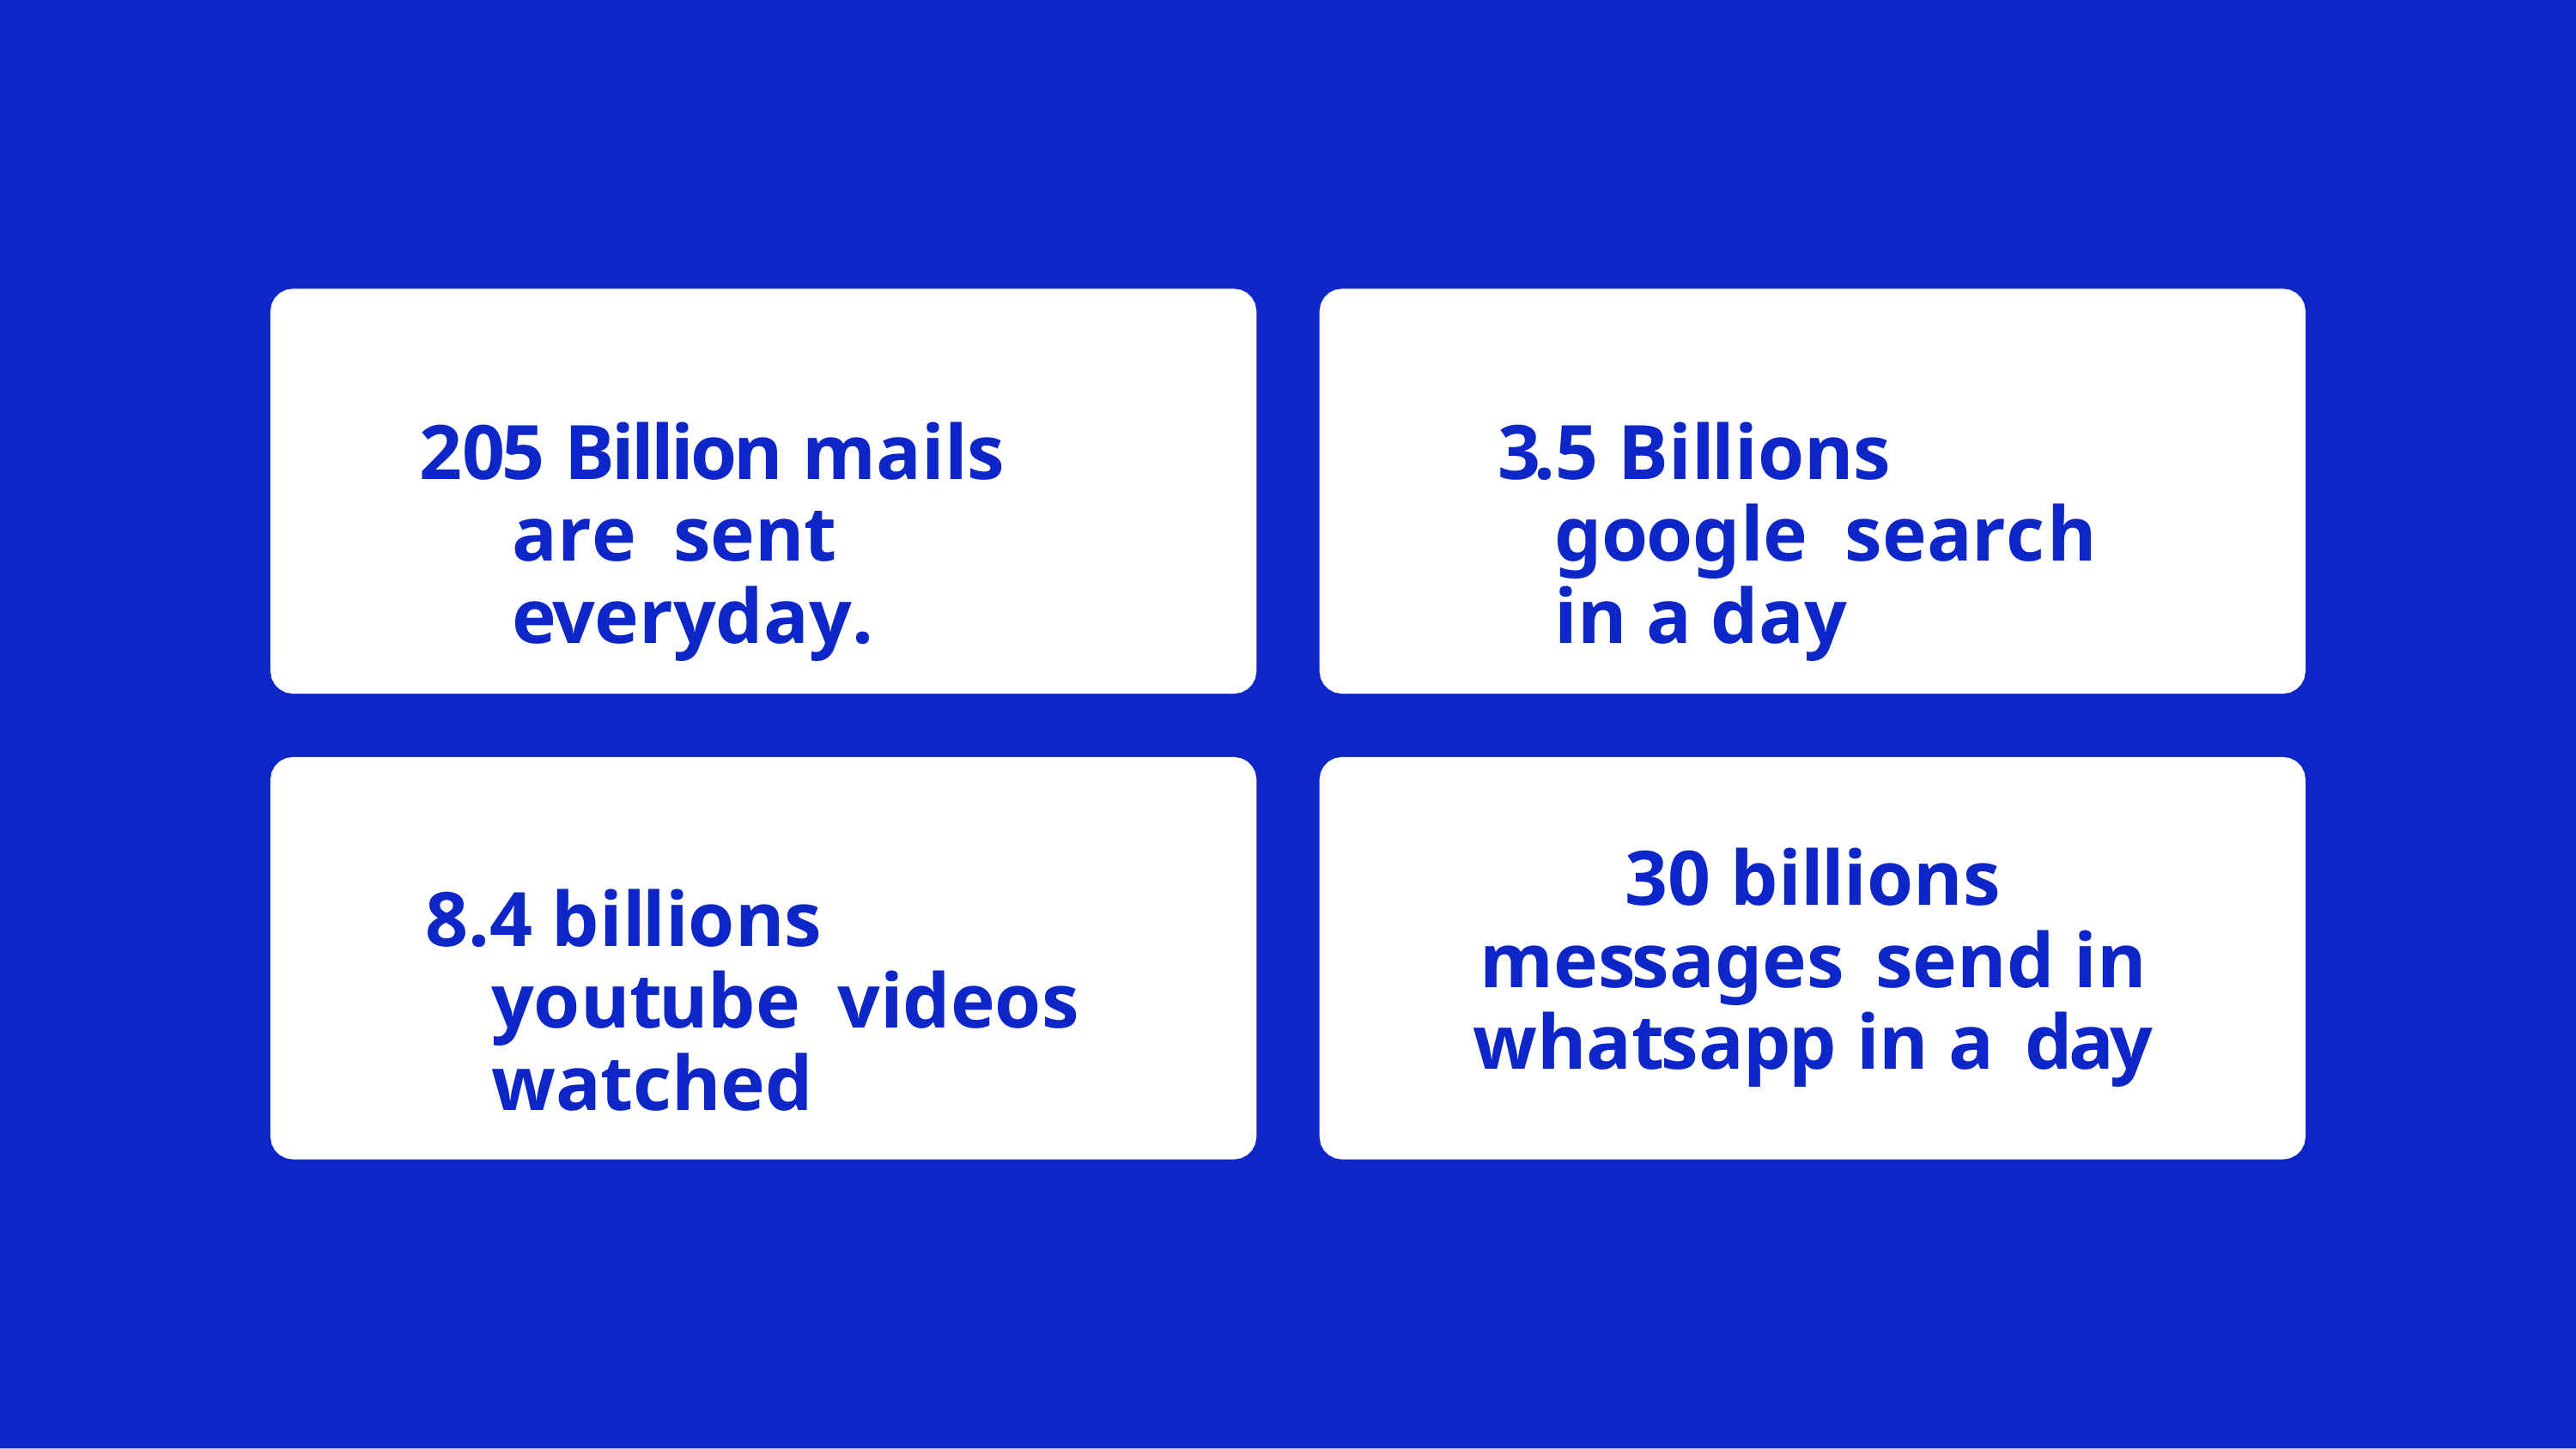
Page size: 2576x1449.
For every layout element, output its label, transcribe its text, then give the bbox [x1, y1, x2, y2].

title 3.5 Billions google search in a day [1496, 401, 2129, 658]
text_box [1319, 756, 2306, 1160]
text_box [1319, 288, 2306, 694]
text_box 30 billions messages send in whatsapp in a day [1438, 827, 2186, 1085]
text_box [270, 756, 1257, 1160]
text_box 8.4 billions youtube videos watched [422, 868, 1104, 1125]
text_box [270, 288, 1257, 694]
text_box 205 Billion mails are sent everyday. [417, 401, 1110, 658]
